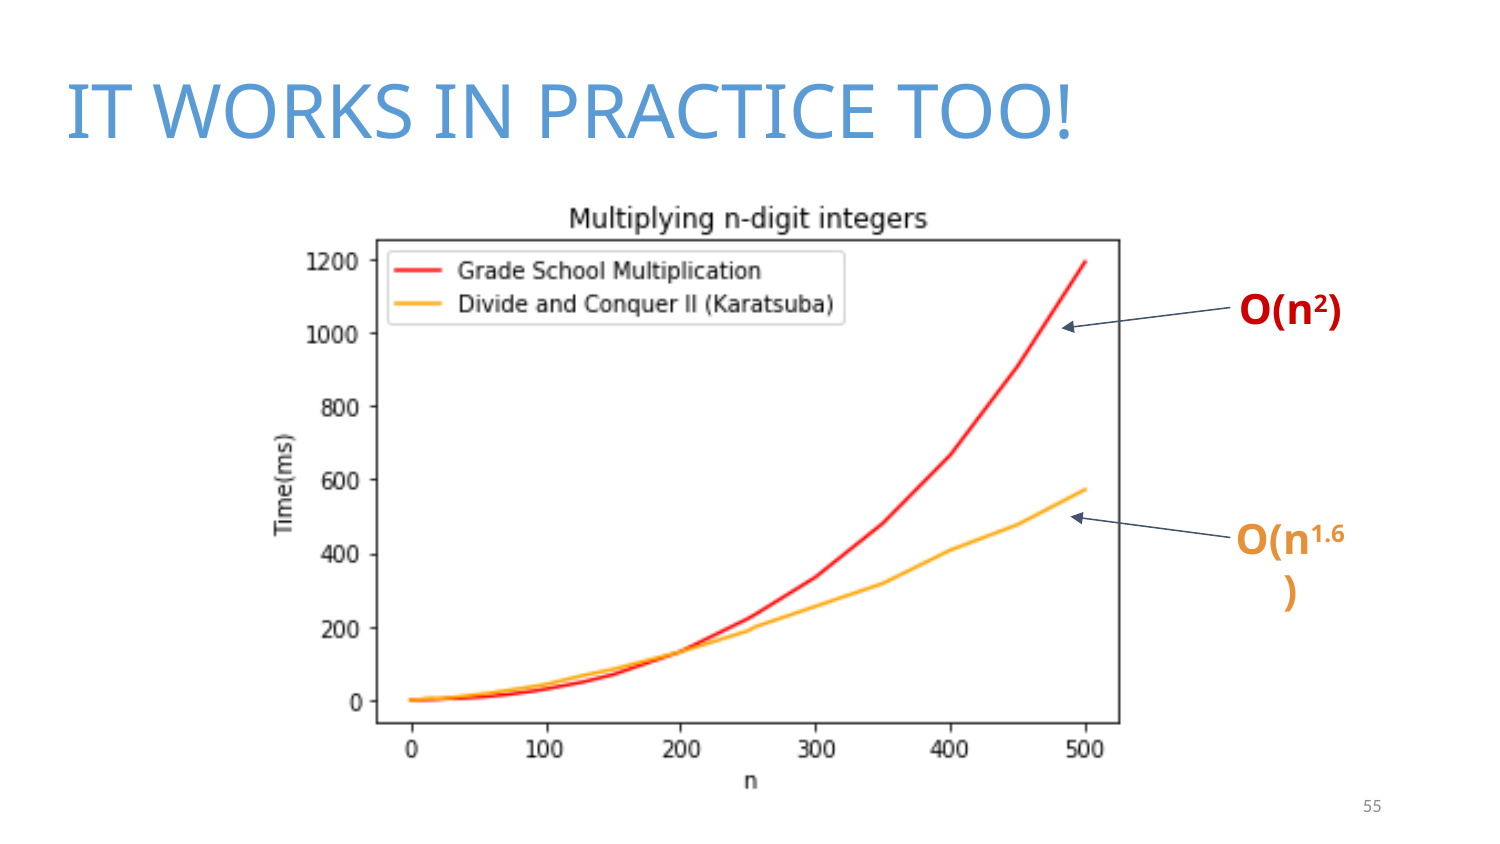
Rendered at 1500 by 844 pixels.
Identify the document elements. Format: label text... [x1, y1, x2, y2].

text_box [1061, 307, 1231, 329]
text_box O(n1.6) [1230, 498, 1351, 577]
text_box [1070, 516, 1231, 538]
slide_number 55 [1059, 782, 1397, 827]
picture [259, 191, 1141, 807]
title IT WORKS IN PRACTICE TOO! [51, 60, 1449, 167]
text_box O(n2) [1230, 268, 1351, 347]
